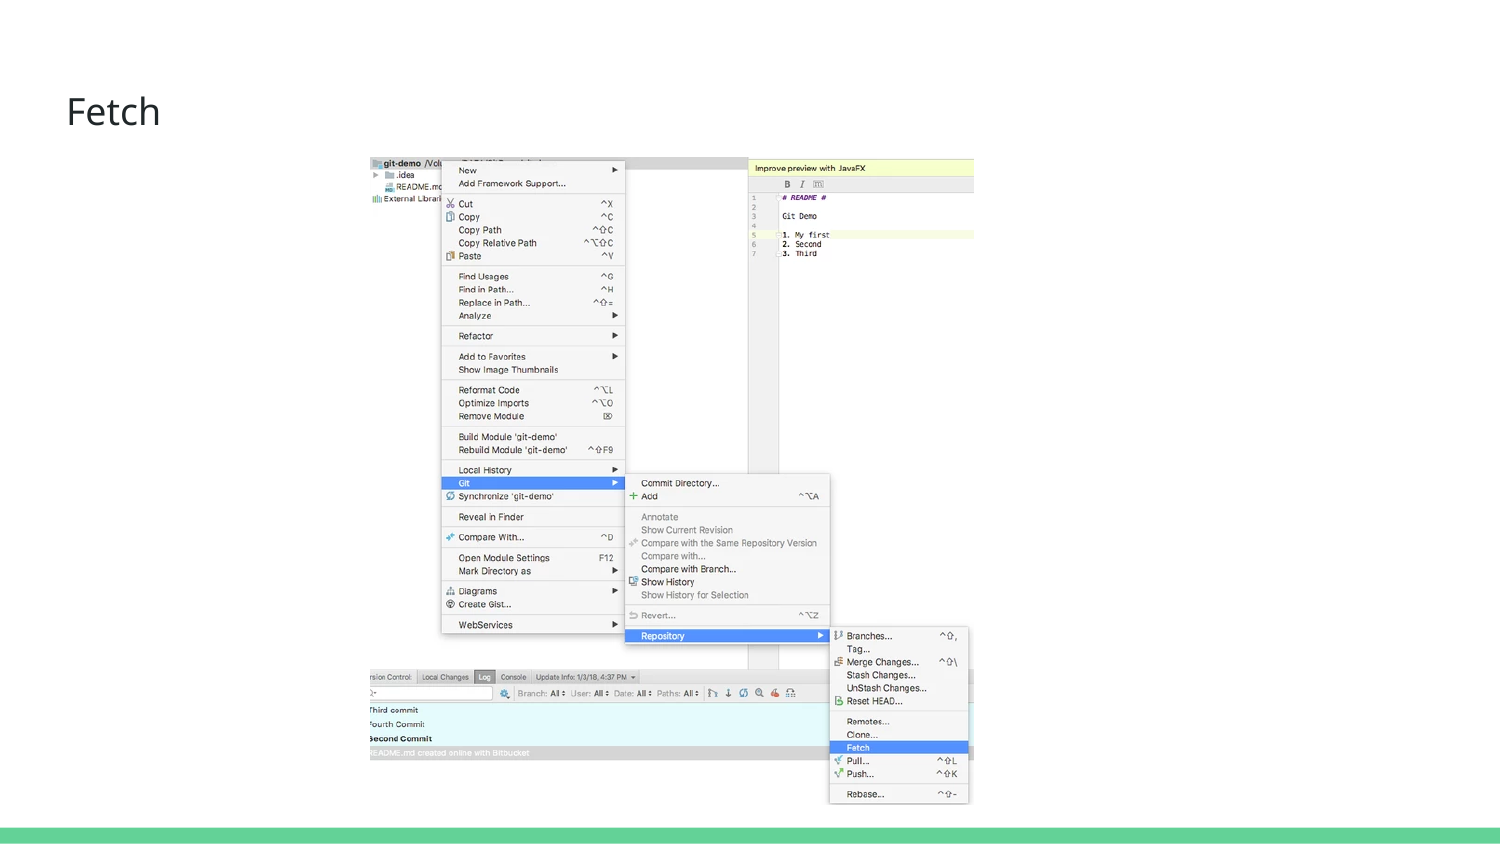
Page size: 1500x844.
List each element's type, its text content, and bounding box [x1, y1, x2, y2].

picture [370, 157, 975, 806]
title Fetch [51, 72, 1425, 147]
